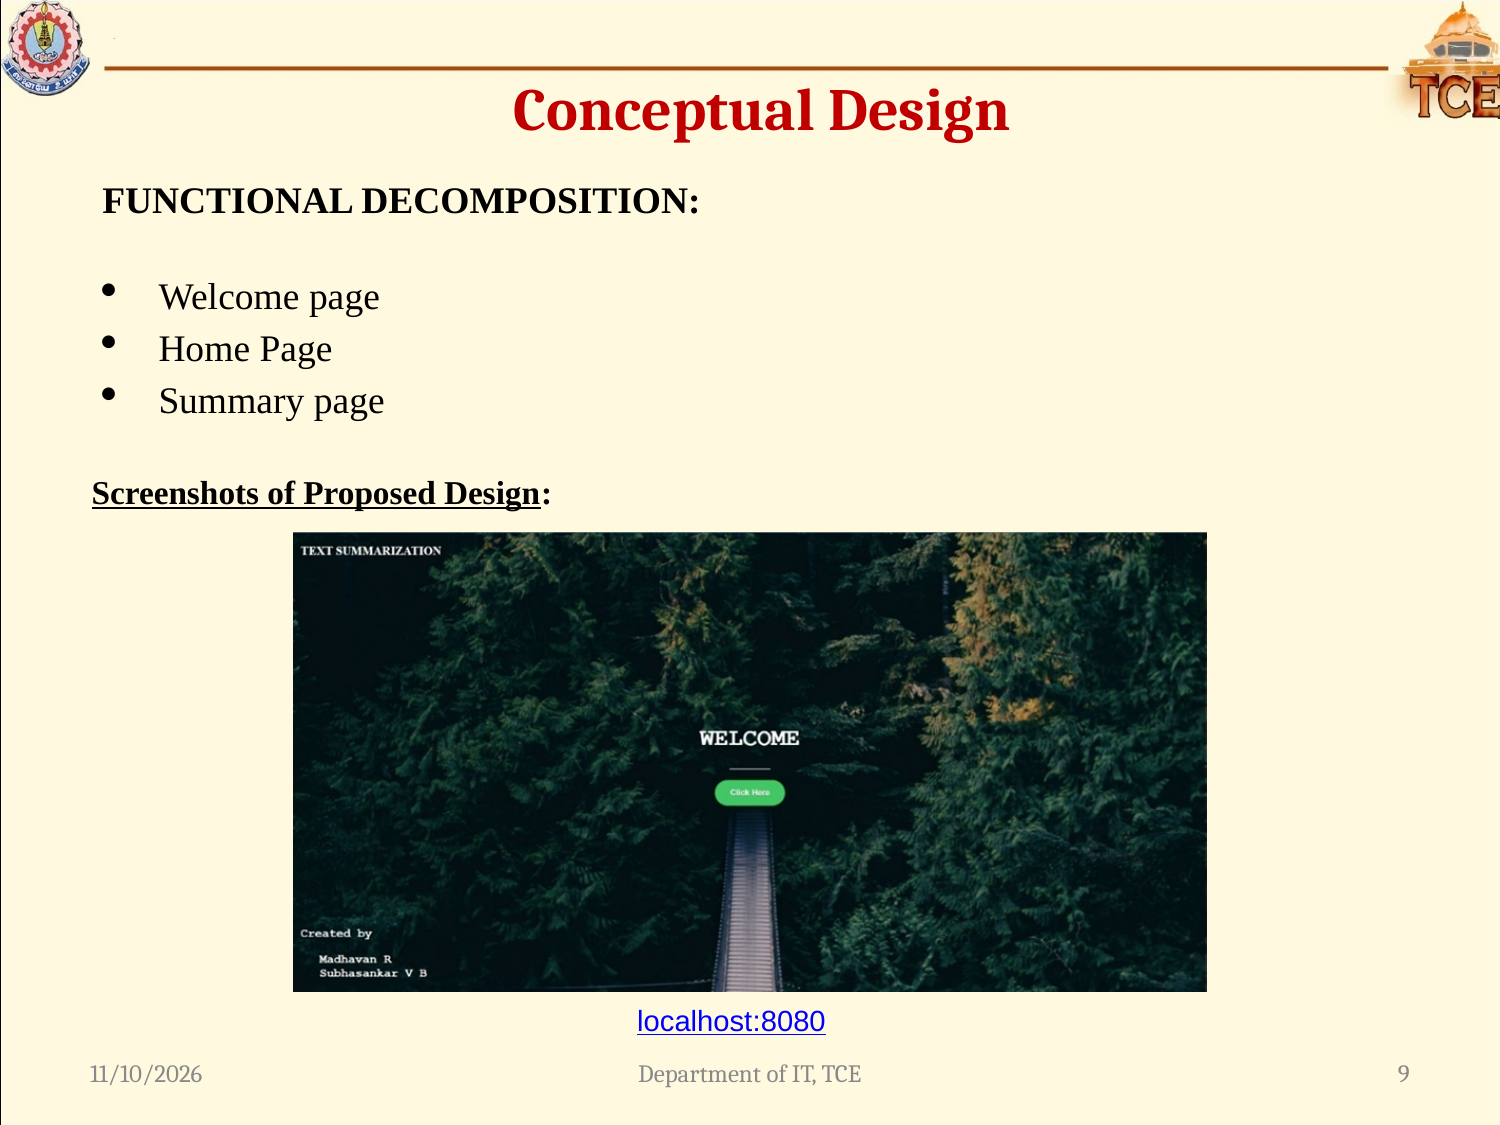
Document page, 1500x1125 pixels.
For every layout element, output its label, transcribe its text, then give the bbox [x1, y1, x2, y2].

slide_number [75, 1042, 425, 1103]
text_box FUNCTIONAL DECOMPOSITION: Welcome page Home Page Summary page [87, 168, 942, 429]
title Conceptual Design [87, 62, 1438, 150]
footer Department of IT, TCE [512, 1042, 988, 1103]
picture [0, 0, 1500, 1125]
slide_number 9 [1074, 1042, 1425, 1103]
text_box localhost:8080 [622, 1000, 852, 1045]
text_box Screenshots of Proposed Design: [76, 463, 623, 519]
